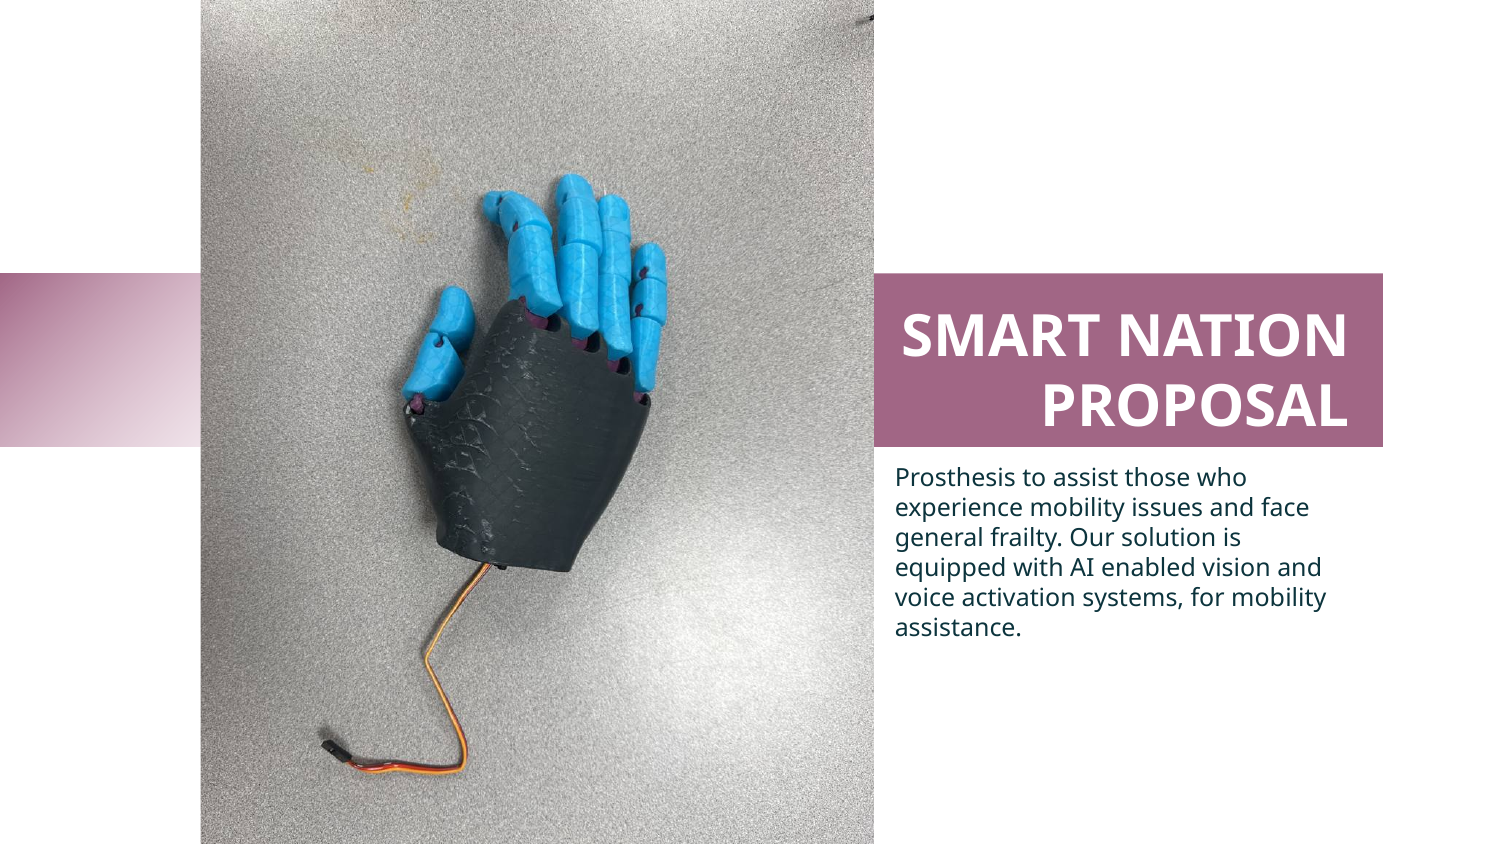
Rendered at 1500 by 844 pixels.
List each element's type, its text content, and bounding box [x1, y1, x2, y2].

subtitle Prosthesis to assist those who experience mobility issues and face general frailty. Our solution is equipped with AI enabled vision and voice activation systems, for mobility assistance. [904, 446, 1365, 740]
text_box [0, 273, 195, 447]
text_box [1365, 273, 1383, 447]
title SMART NATION PROPOSAL [904, 116, 1365, 446]
picture [200, 0, 899, 844]
